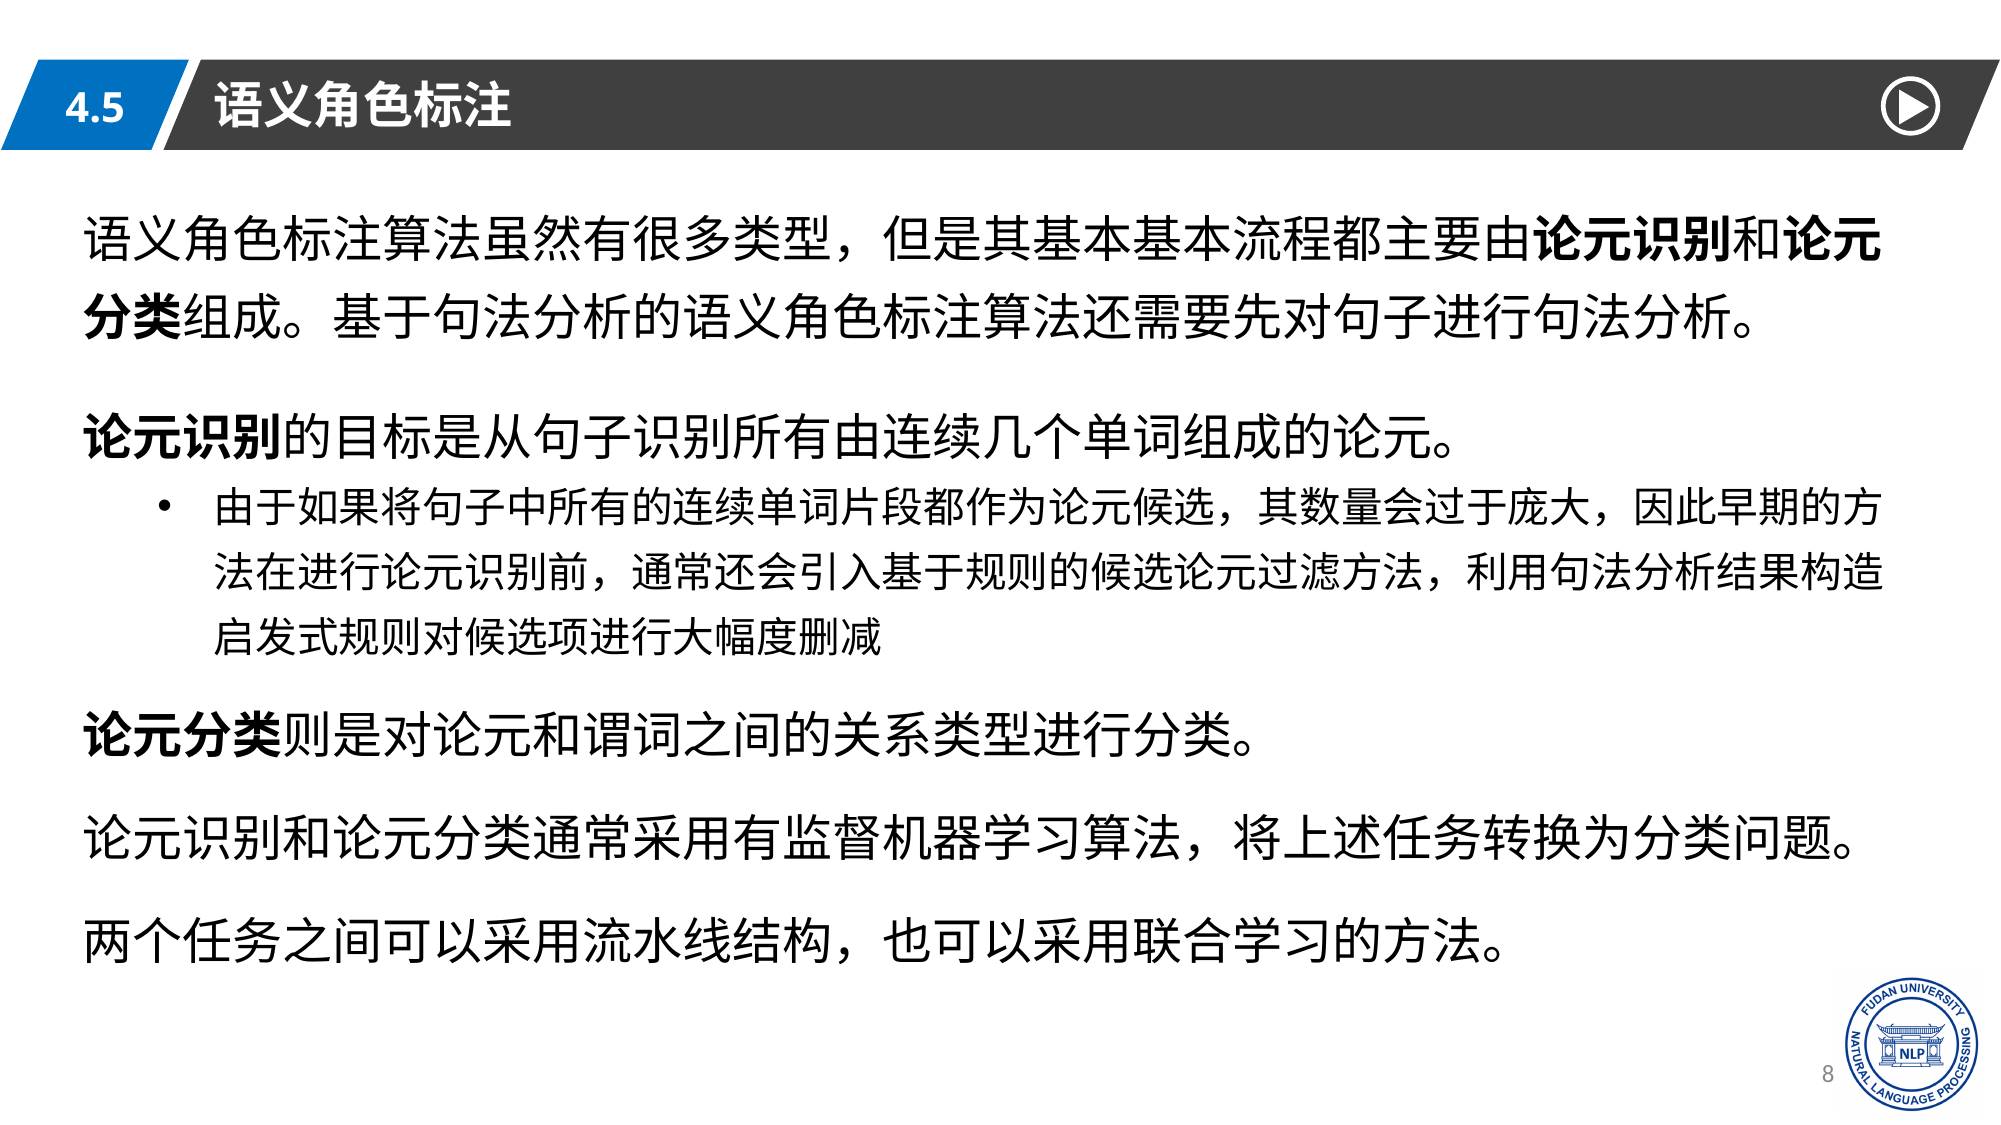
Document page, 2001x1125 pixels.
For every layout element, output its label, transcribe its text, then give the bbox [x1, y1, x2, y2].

text_box [32, 59, 189, 120]
text_box 语义角色标注 [198, 66, 529, 142]
text_box [163, 59, 2000, 150]
text_box 语义角色标注算法虽然有很多类型，但是其基本基本流程都主要由论元识别和论元分类组成。基于句法分析的语义角色标注算法还需要先对句子进行句法分析。 [67, 182, 1911, 354]
slide_number 84 [1412, 1042, 1863, 1103]
text_box 论元识别的目标是从句子识别所有由连续几个单词组成的论元。 由于如果将句子中所有的连续单词片段都作为论元候选，其数量会过于庞大，因此早期的方法在进行论元识别前，通常还会引入基于规则的候选论元过滤方法，利用句法分析结果构造启发式规则对候选项进行大幅度删减 论元分类则是对论元和谓词之间的关系类型进行分类。 论元识别和论元分类通常采用有监督机器学习算法，将上述任务转换为分类问题。 两个任务之间可以采用流水线结构，也可以采用联合学习的方法。 [67, 380, 1911, 977]
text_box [1883, 78, 1939, 134]
picture [1834, 972, 1985, 1117]
text_box [1, 89, 157, 150]
text_box 4.5 [26, 73, 164, 138]
